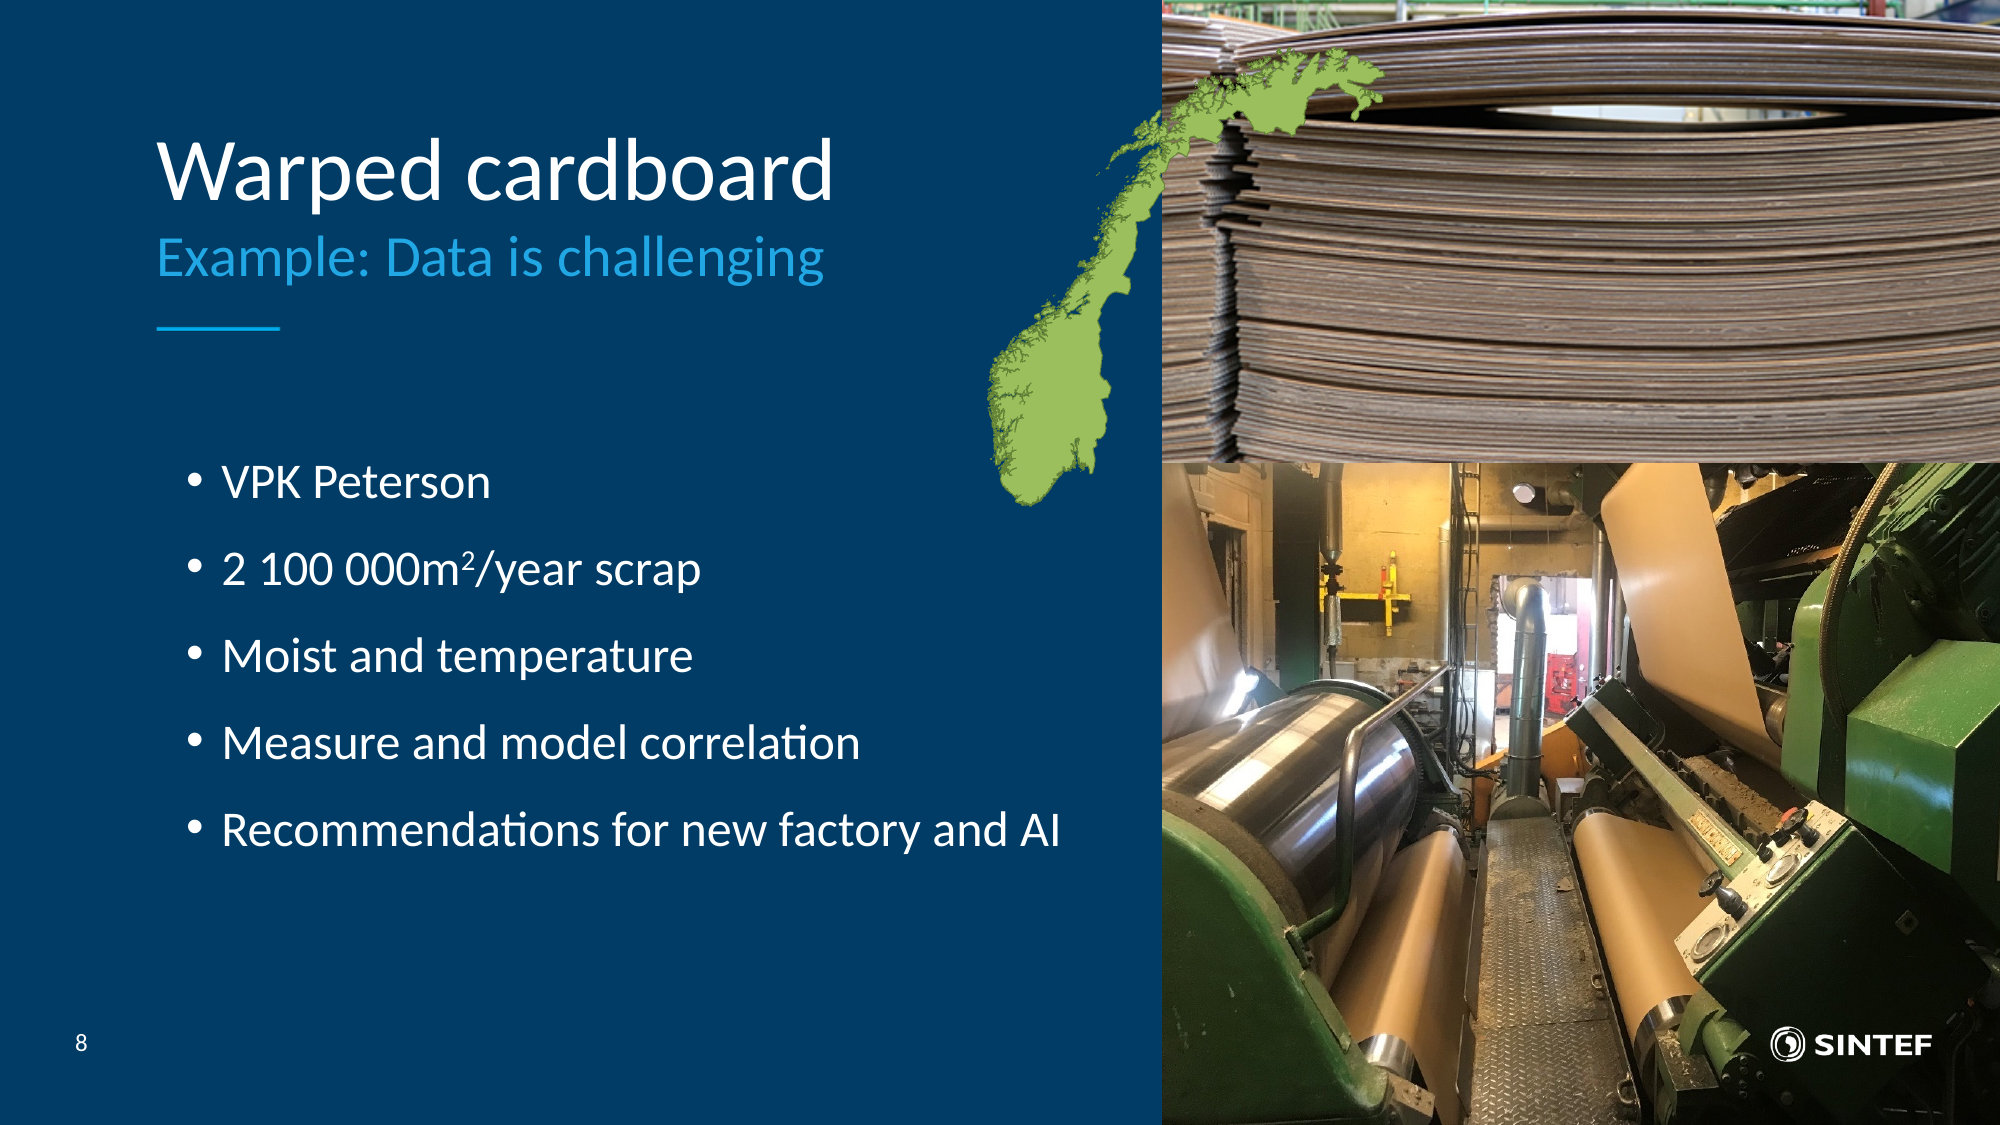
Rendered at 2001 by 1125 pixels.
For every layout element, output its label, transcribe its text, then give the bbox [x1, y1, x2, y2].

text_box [839, 27, 1533, 525]
text_box Warped cardboard Example: Data is challenging [156, 110, 839, 333]
slide_number 8 [75, 1026, 126, 1057]
picture [1162, 0, 2000, 1125]
list VPK Peterson 2 100 000m2/year scrap Moist and temperature Measure and model correlation Recommendations for new factory and AI [156, 442, 1138, 1004]
